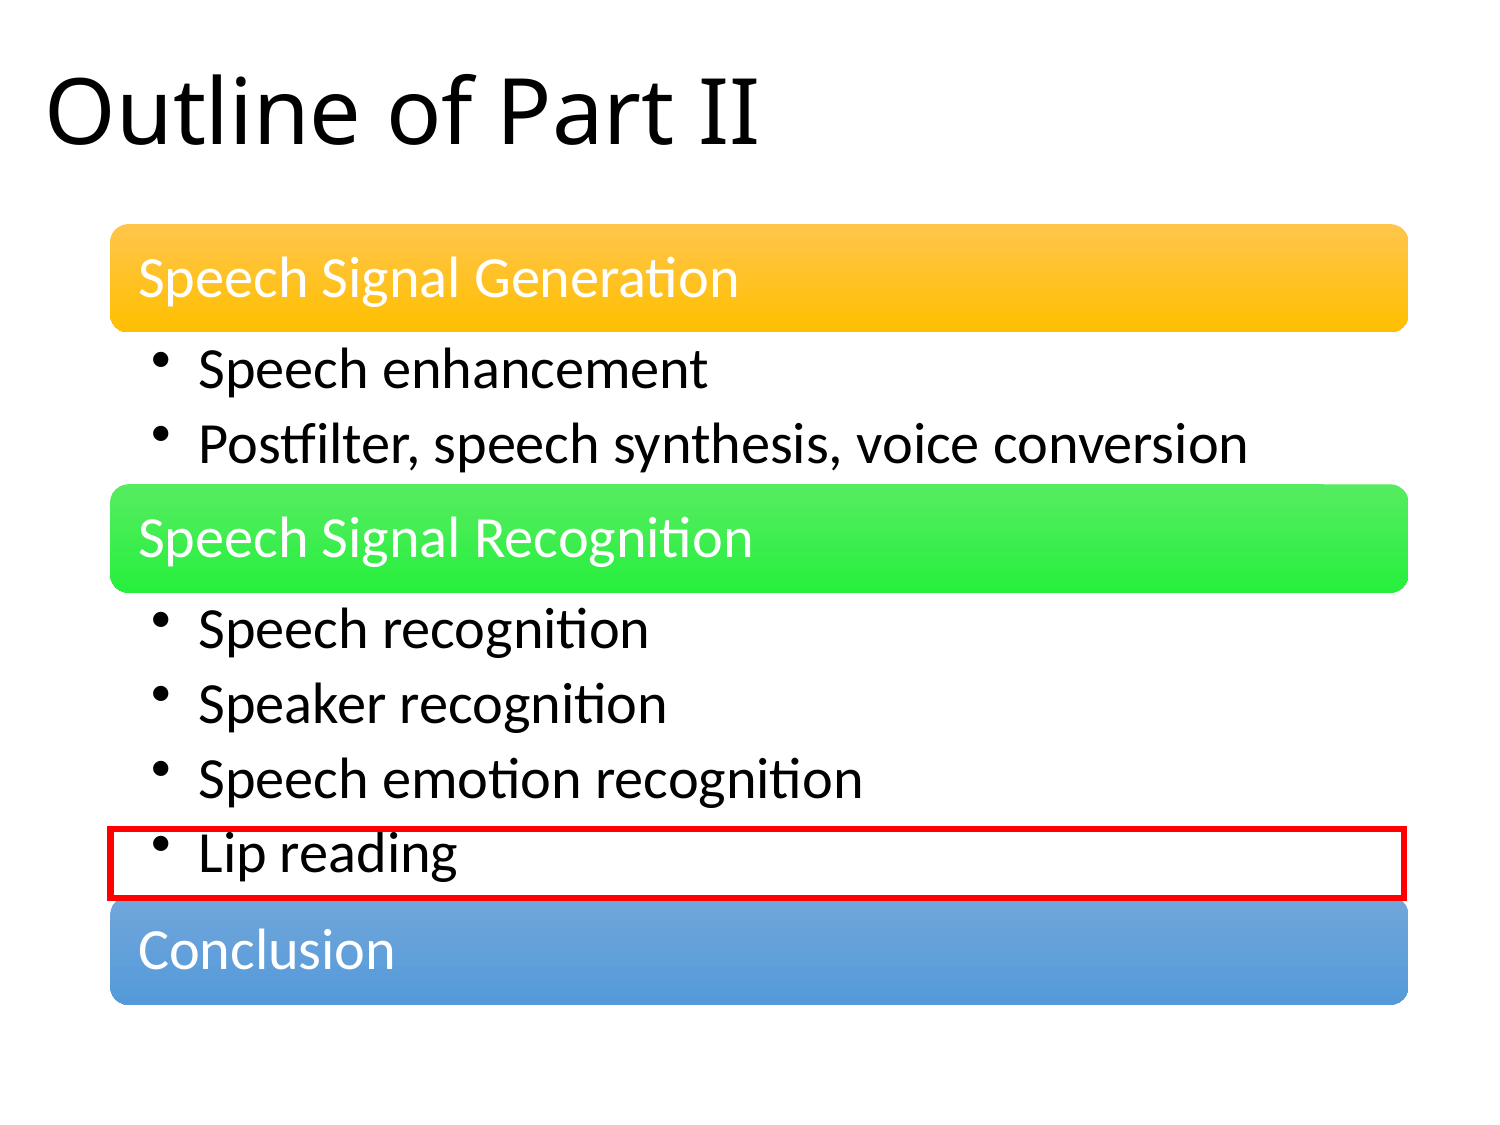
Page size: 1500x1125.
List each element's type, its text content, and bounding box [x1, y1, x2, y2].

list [110, 223, 1409, 1019]
title Outline of Part II [29, 33, 1324, 197]
